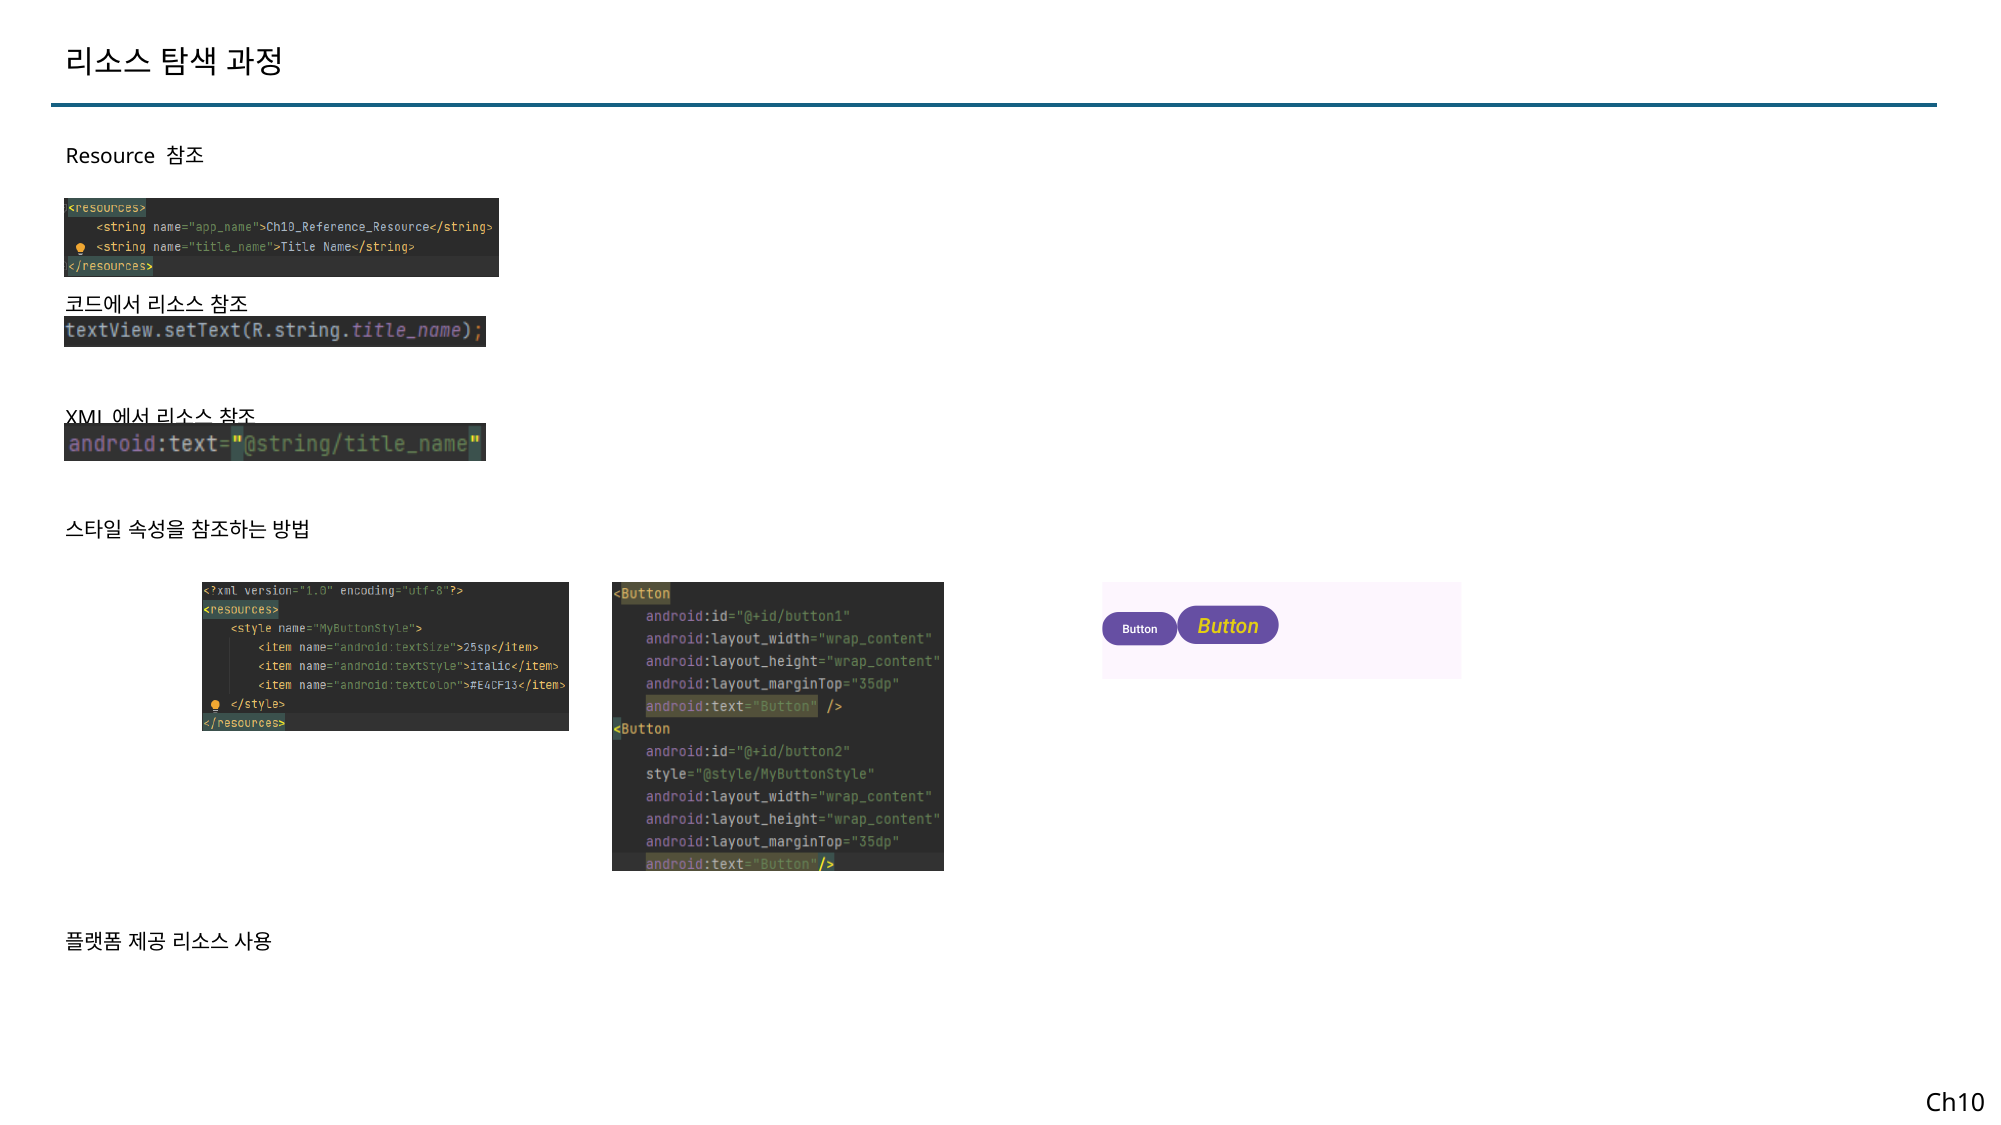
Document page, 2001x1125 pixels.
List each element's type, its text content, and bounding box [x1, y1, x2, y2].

text_box 리소스 탐색 과정 [50, 34, 697, 87]
text_box Resource 참조 코드에서 리소스 참조 XML에서 리소스 참조 스타일 속성을 참조하는 방법 플랫폼 제공 리소스 사용 [50, 122, 900, 961]
picture [63, 315, 487, 348]
picture [63, 422, 487, 462]
picture [63, 197, 500, 278]
picture [1101, 581, 1462, 679]
picture [201, 581, 569, 731]
text_box Ch10 [1868, 1079, 2000, 1125]
picture [611, 581, 945, 872]
